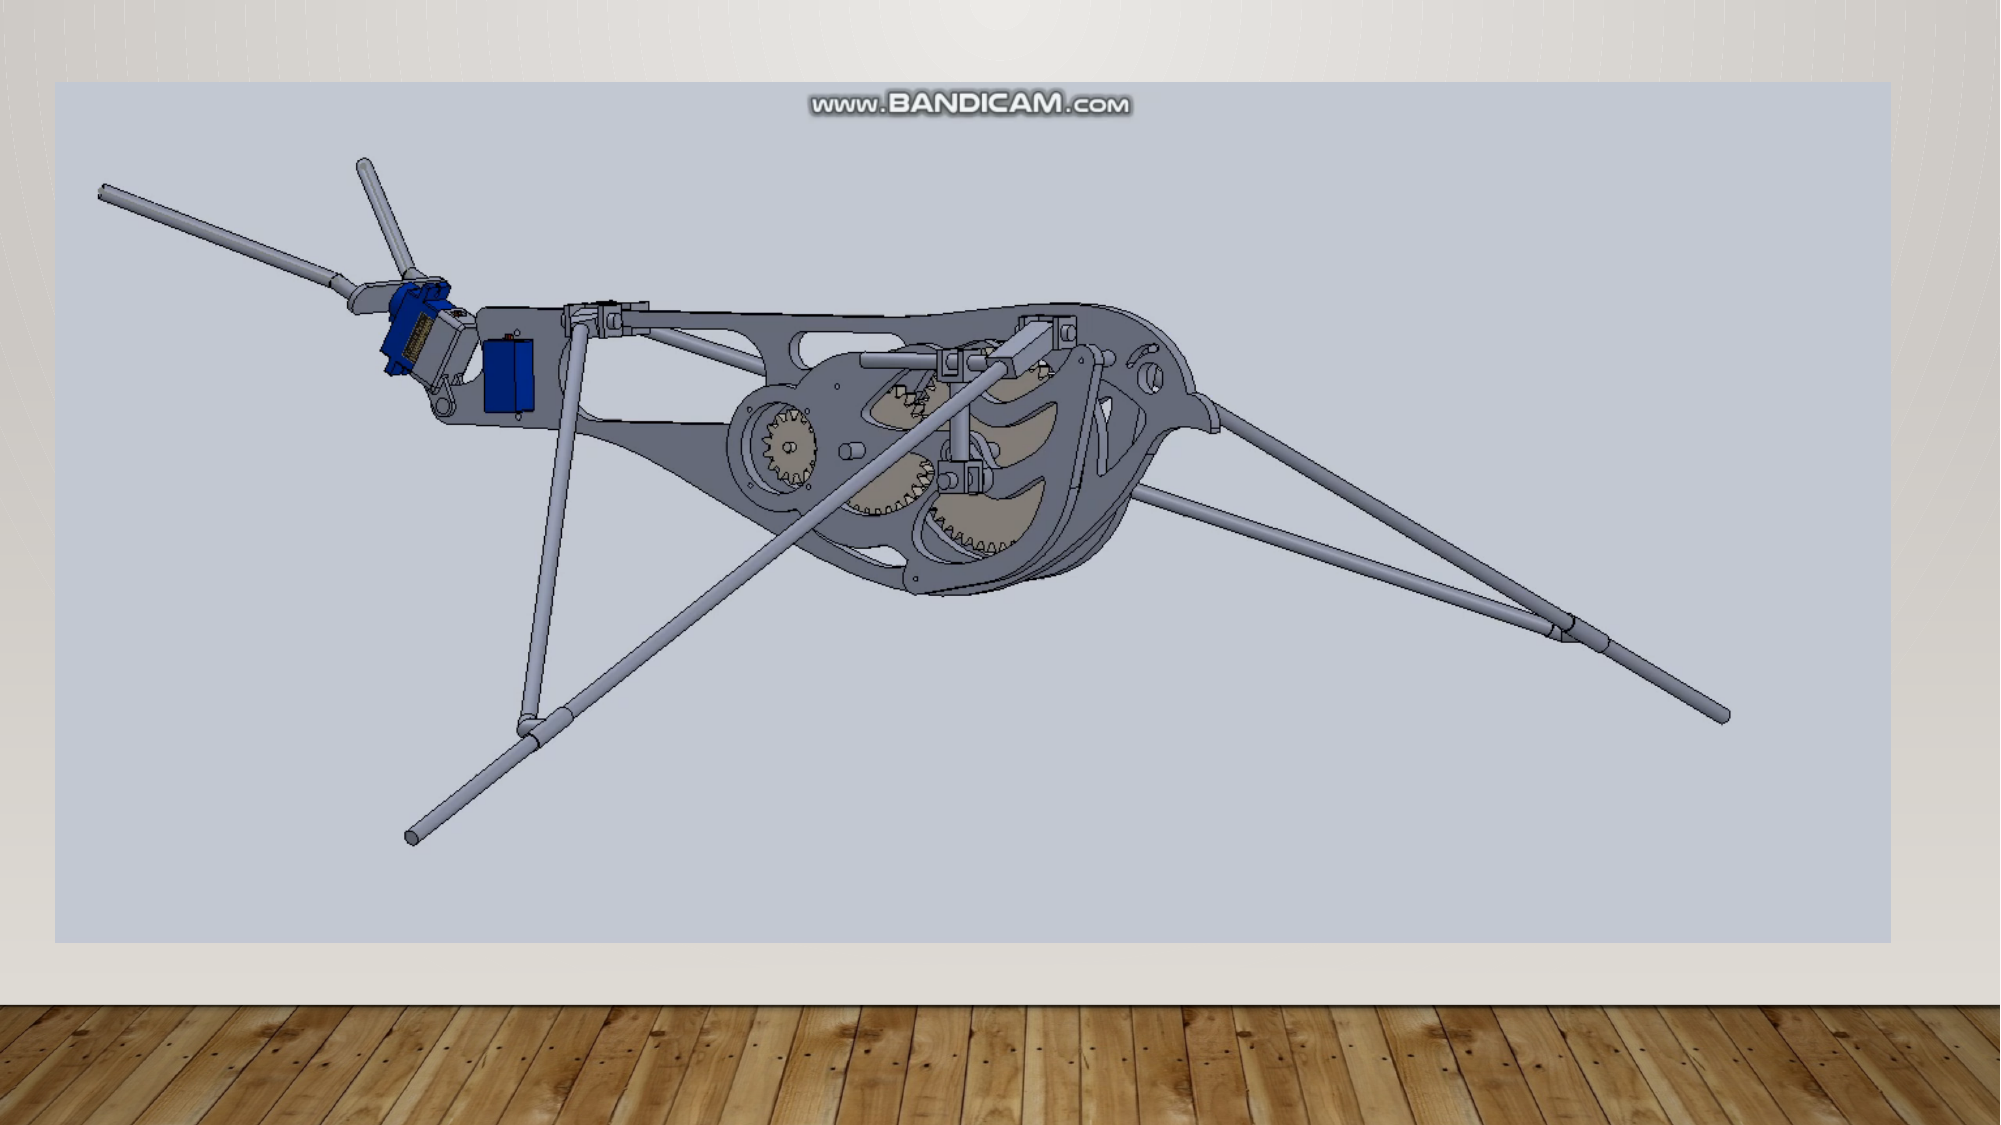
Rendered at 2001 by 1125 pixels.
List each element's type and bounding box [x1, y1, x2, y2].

picture [0, 1005, 2000, 1125]
text_box [54, 81, 1892, 944]
